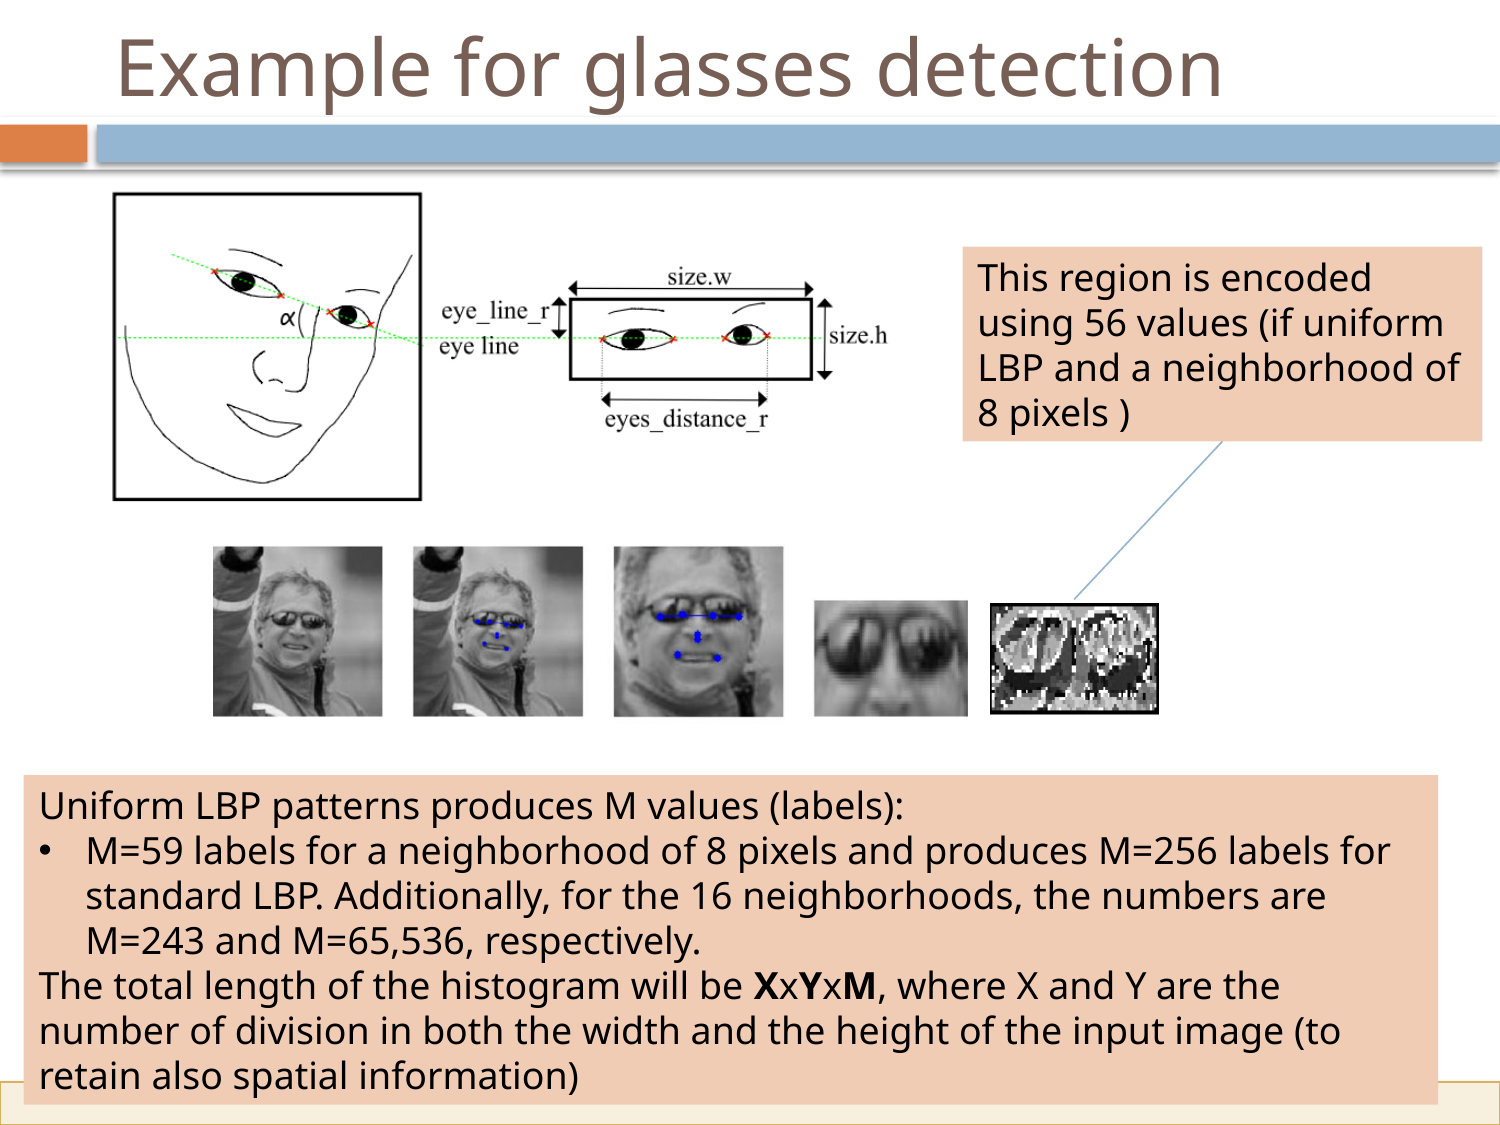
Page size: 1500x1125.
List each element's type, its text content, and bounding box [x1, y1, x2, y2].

picture [206, 538, 975, 724]
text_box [1073, 397, 1223, 600]
picture [985, 599, 1163, 718]
picture [97, 181, 896, 512]
title Example for glasses detection [99, 0, 1438, 129]
text_box This region is encoded using 56 values (if uniform LBP and a neighborhood of 8 pixels ) [962, 246, 1483, 442]
text_box Uniform LBP patterns produces M values (labels): M=59 labels for a neighborhood of 8 pixels and produces M=256 labels for standard LBP. Additionally, for the 16 neighborhoods, the numbers are M=243 and M=65,536, respectively. The total length of the histogram will be XxYxM, where X and Y are the number of division in both the width and the height of the input image (to retain also spatial information) [23, 775, 1439, 1105]
